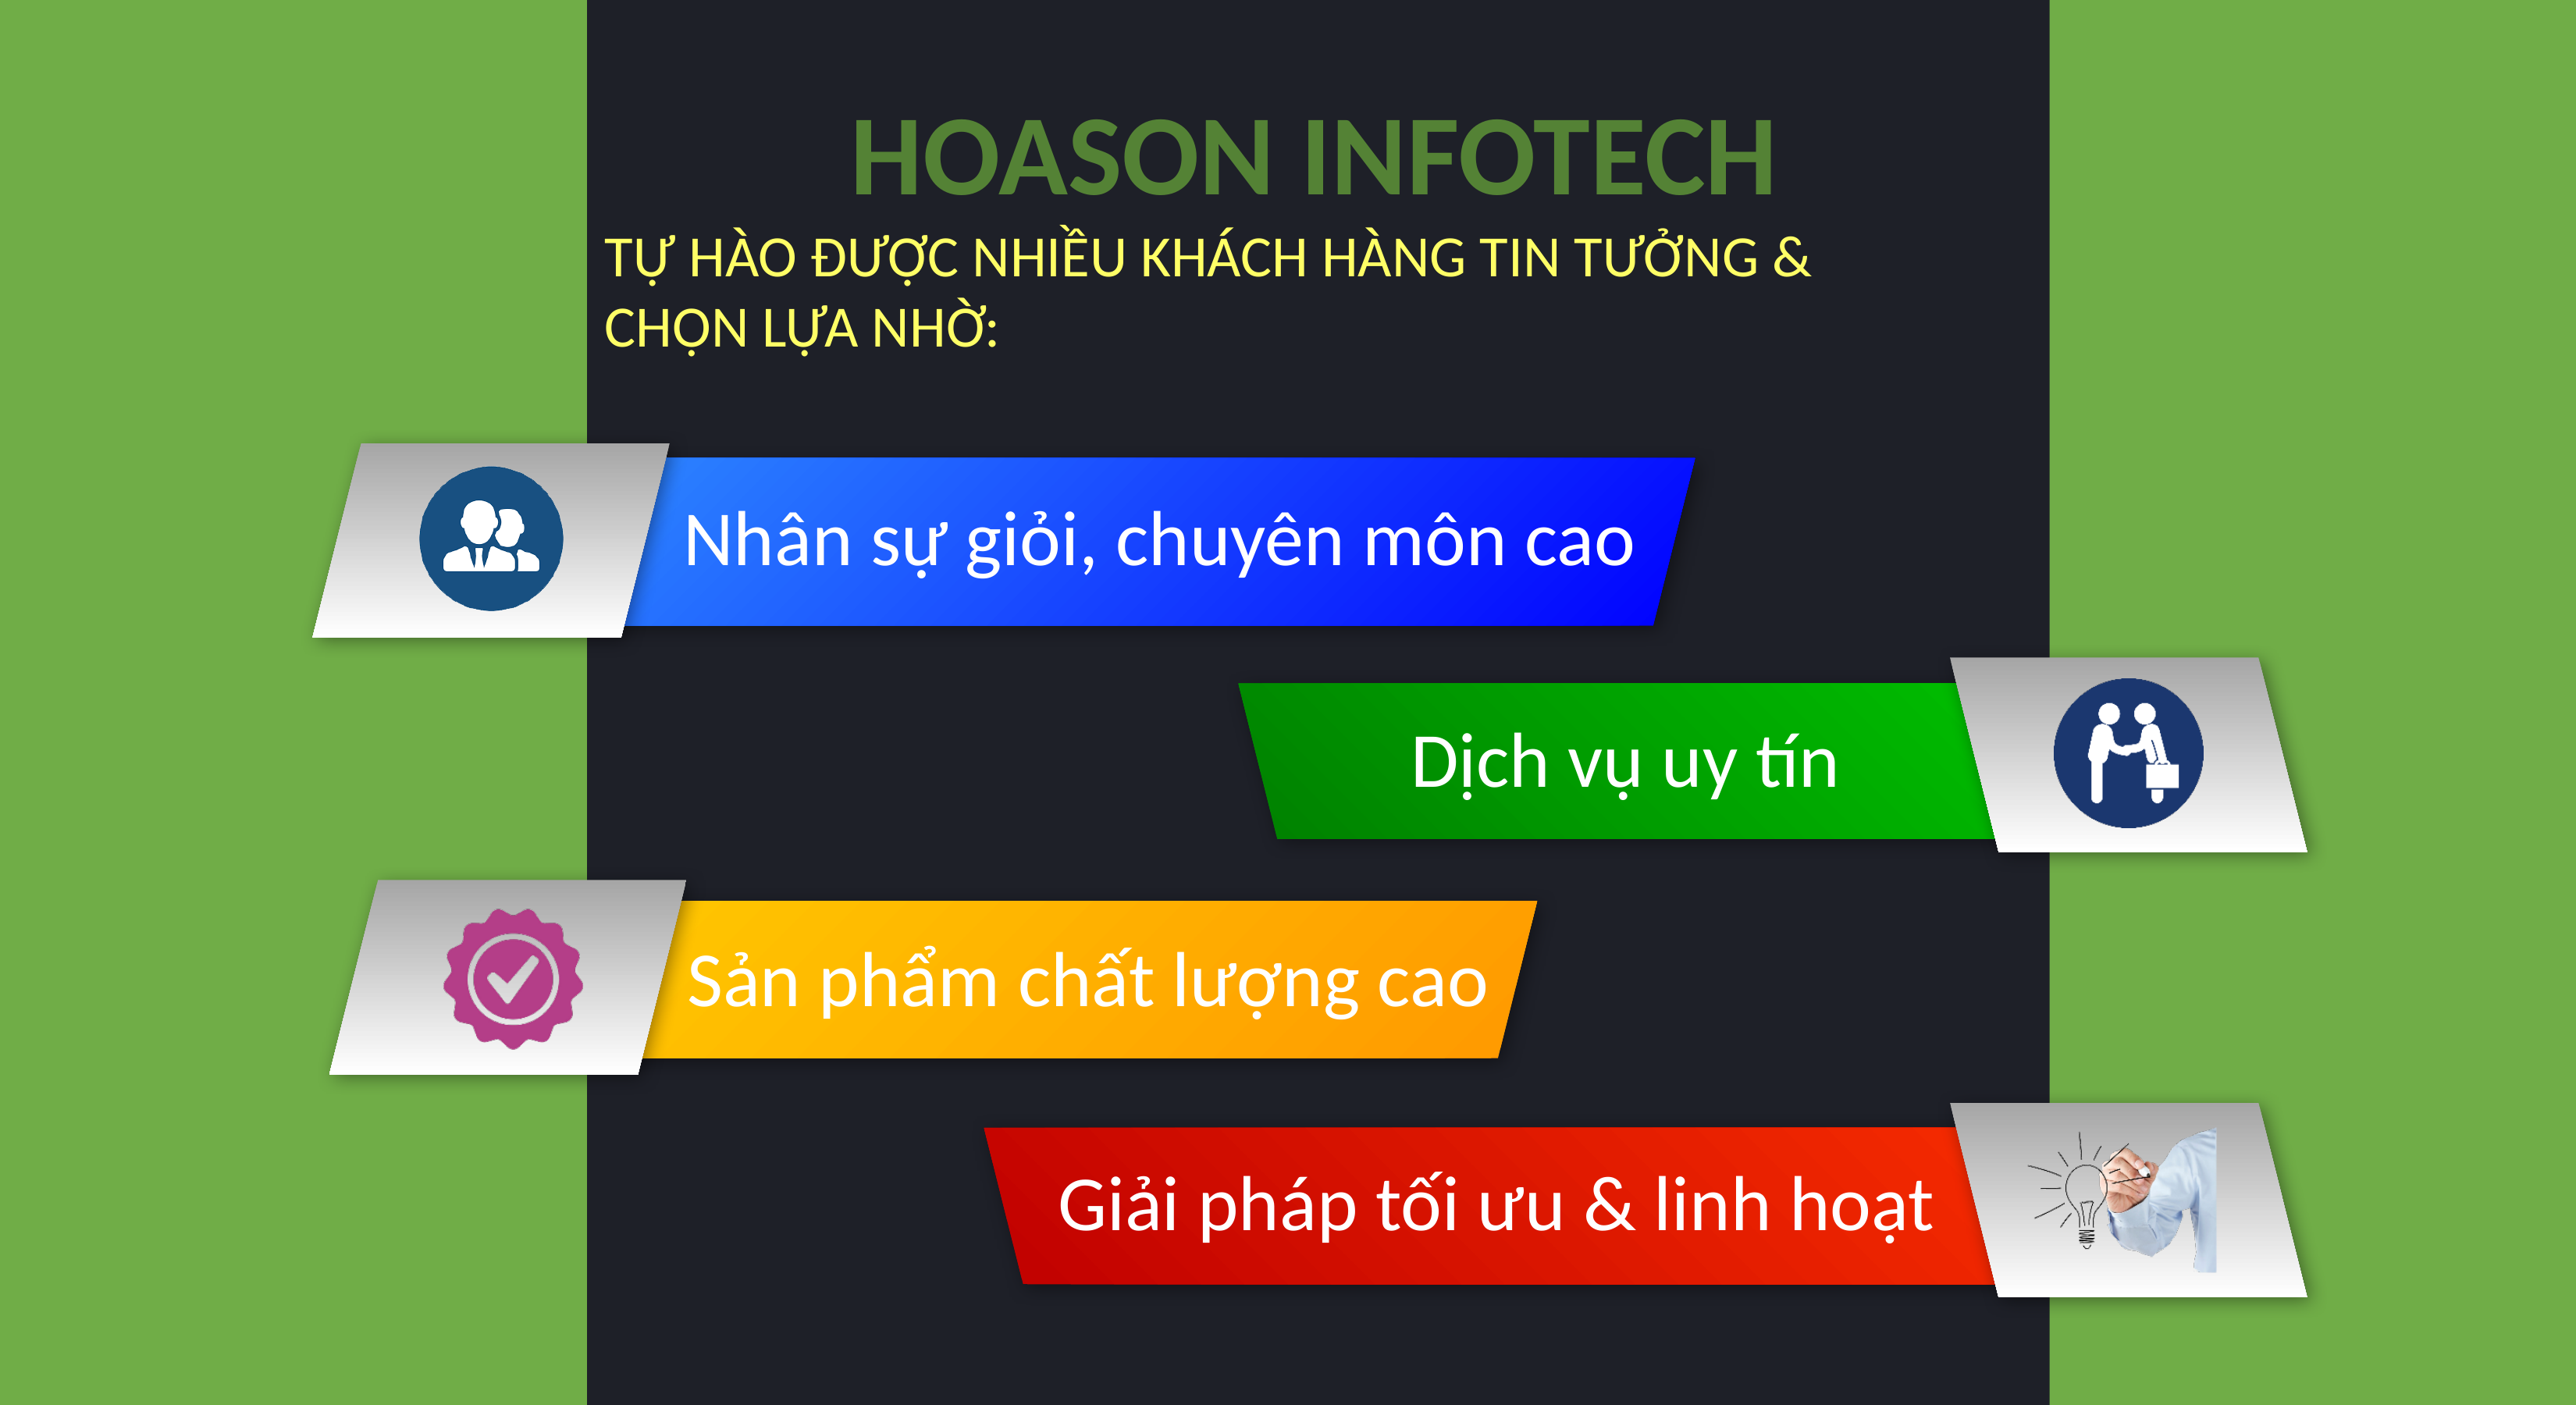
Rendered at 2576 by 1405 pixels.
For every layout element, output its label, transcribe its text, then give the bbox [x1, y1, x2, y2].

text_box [1949, 657, 2307, 853]
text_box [1238, 683, 1949, 840]
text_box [329, 880, 687, 1076]
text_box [1949, 1102, 2307, 1298]
text_box [2048, 0, 2576, 1405]
text_box HOASON INFOTECH TỰ HÀO ĐƯỢC NHIỀU KHÁCH HÀNG TIN TƯỞNG & CHỌN LỰA NHỜ: [593, 74, 1854, 365]
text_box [671, 457, 1695, 626]
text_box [984, 1127, 1949, 1285]
text_box [0, 0, 589, 1405]
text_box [312, 443, 671, 638]
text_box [687, 901, 1538, 1058]
